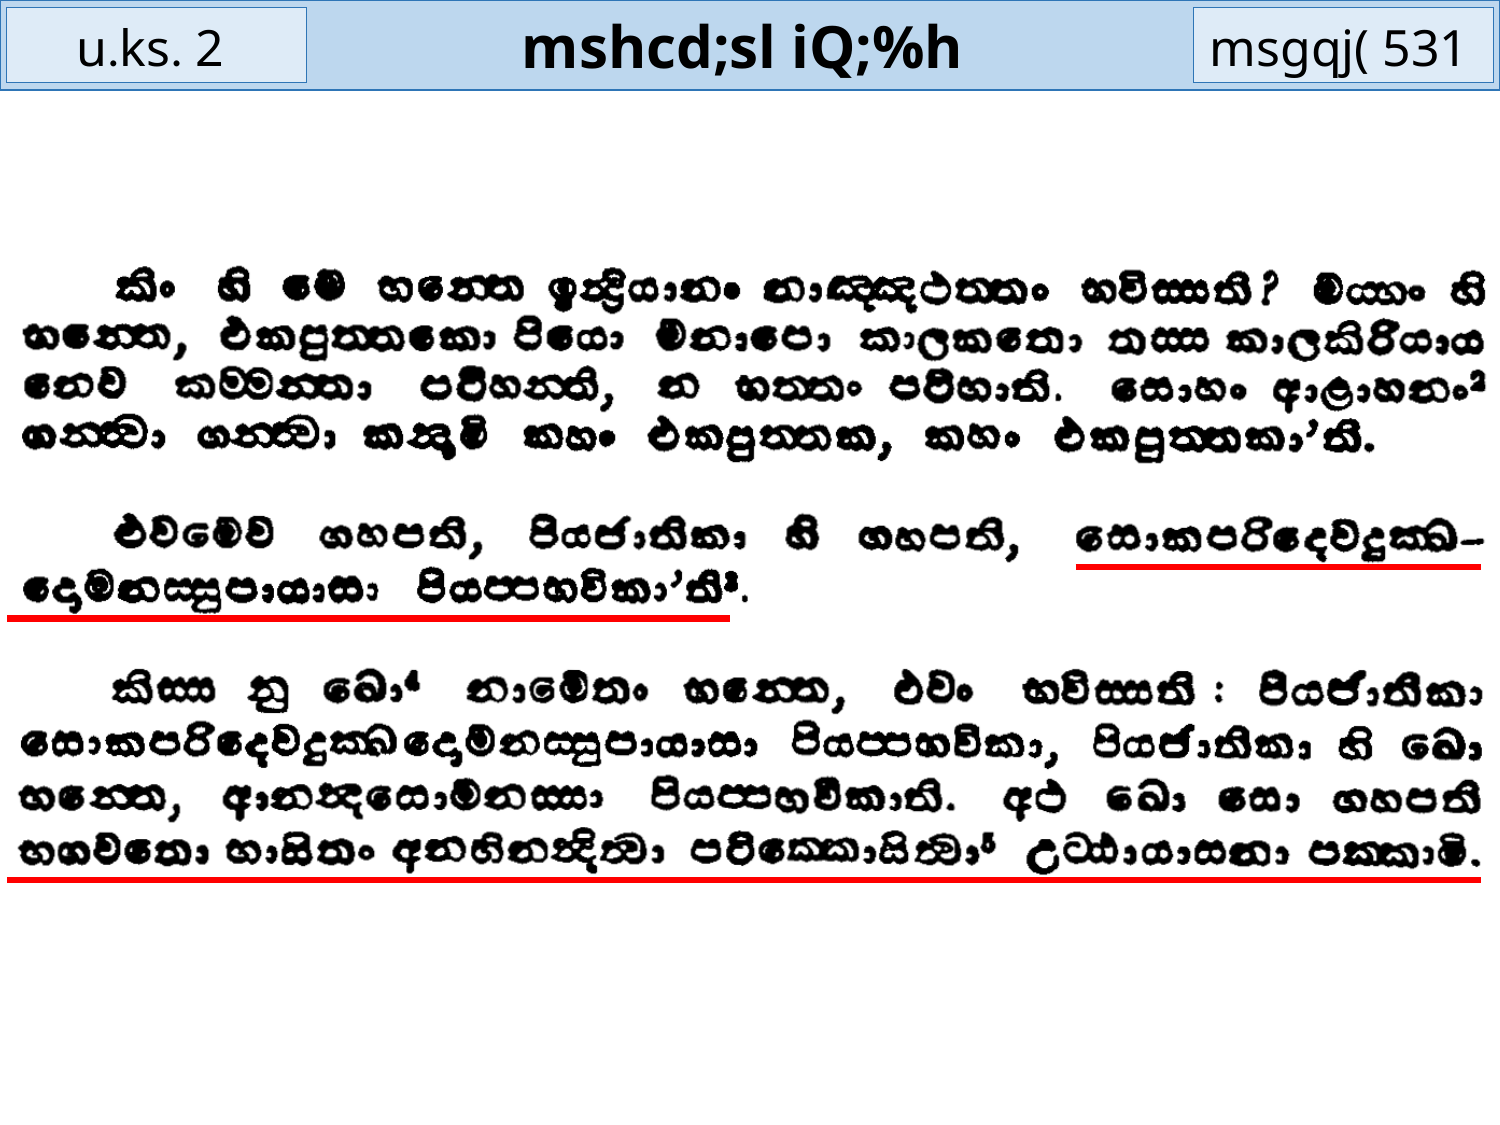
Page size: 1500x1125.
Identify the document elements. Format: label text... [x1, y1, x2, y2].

text_box u.ks. 2 [6, 10, 308, 82]
text_box msgqj( 531 [1194, 10, 1497, 82]
text_box mshcd;sl iQ;%h [316, 9, 1184, 81]
picture [7, 249, 1497, 881]
